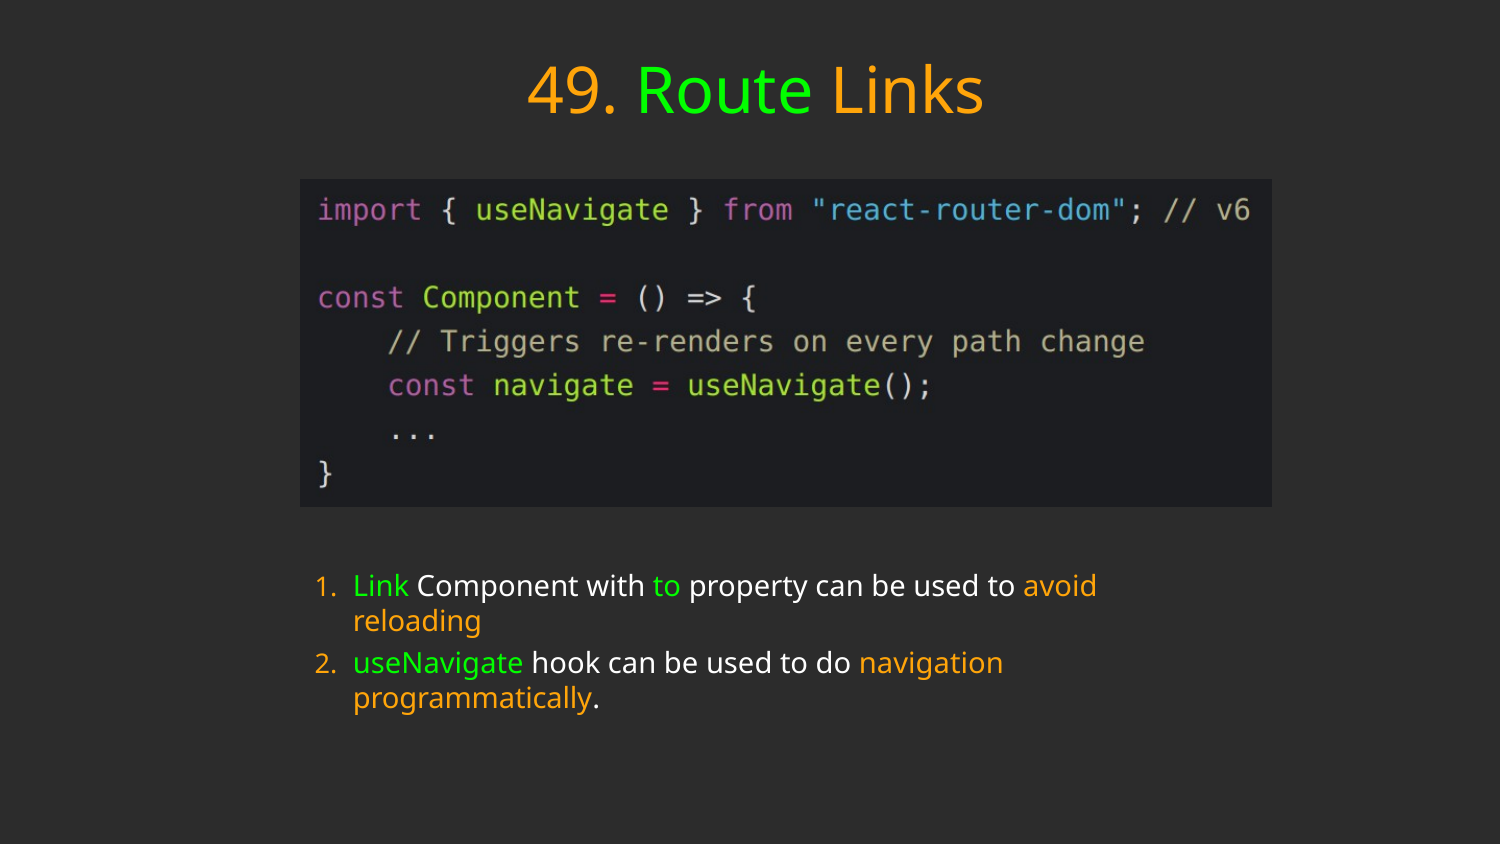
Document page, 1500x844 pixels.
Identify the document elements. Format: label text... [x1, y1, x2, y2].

text_box Link Component with to property can be used to avoid reloading useNavigate hook can be used to do navigation programmatically. [312, 559, 1206, 714]
picture [299, 179, 1272, 508]
title 49. Route Links [176, 46, 1324, 190]
